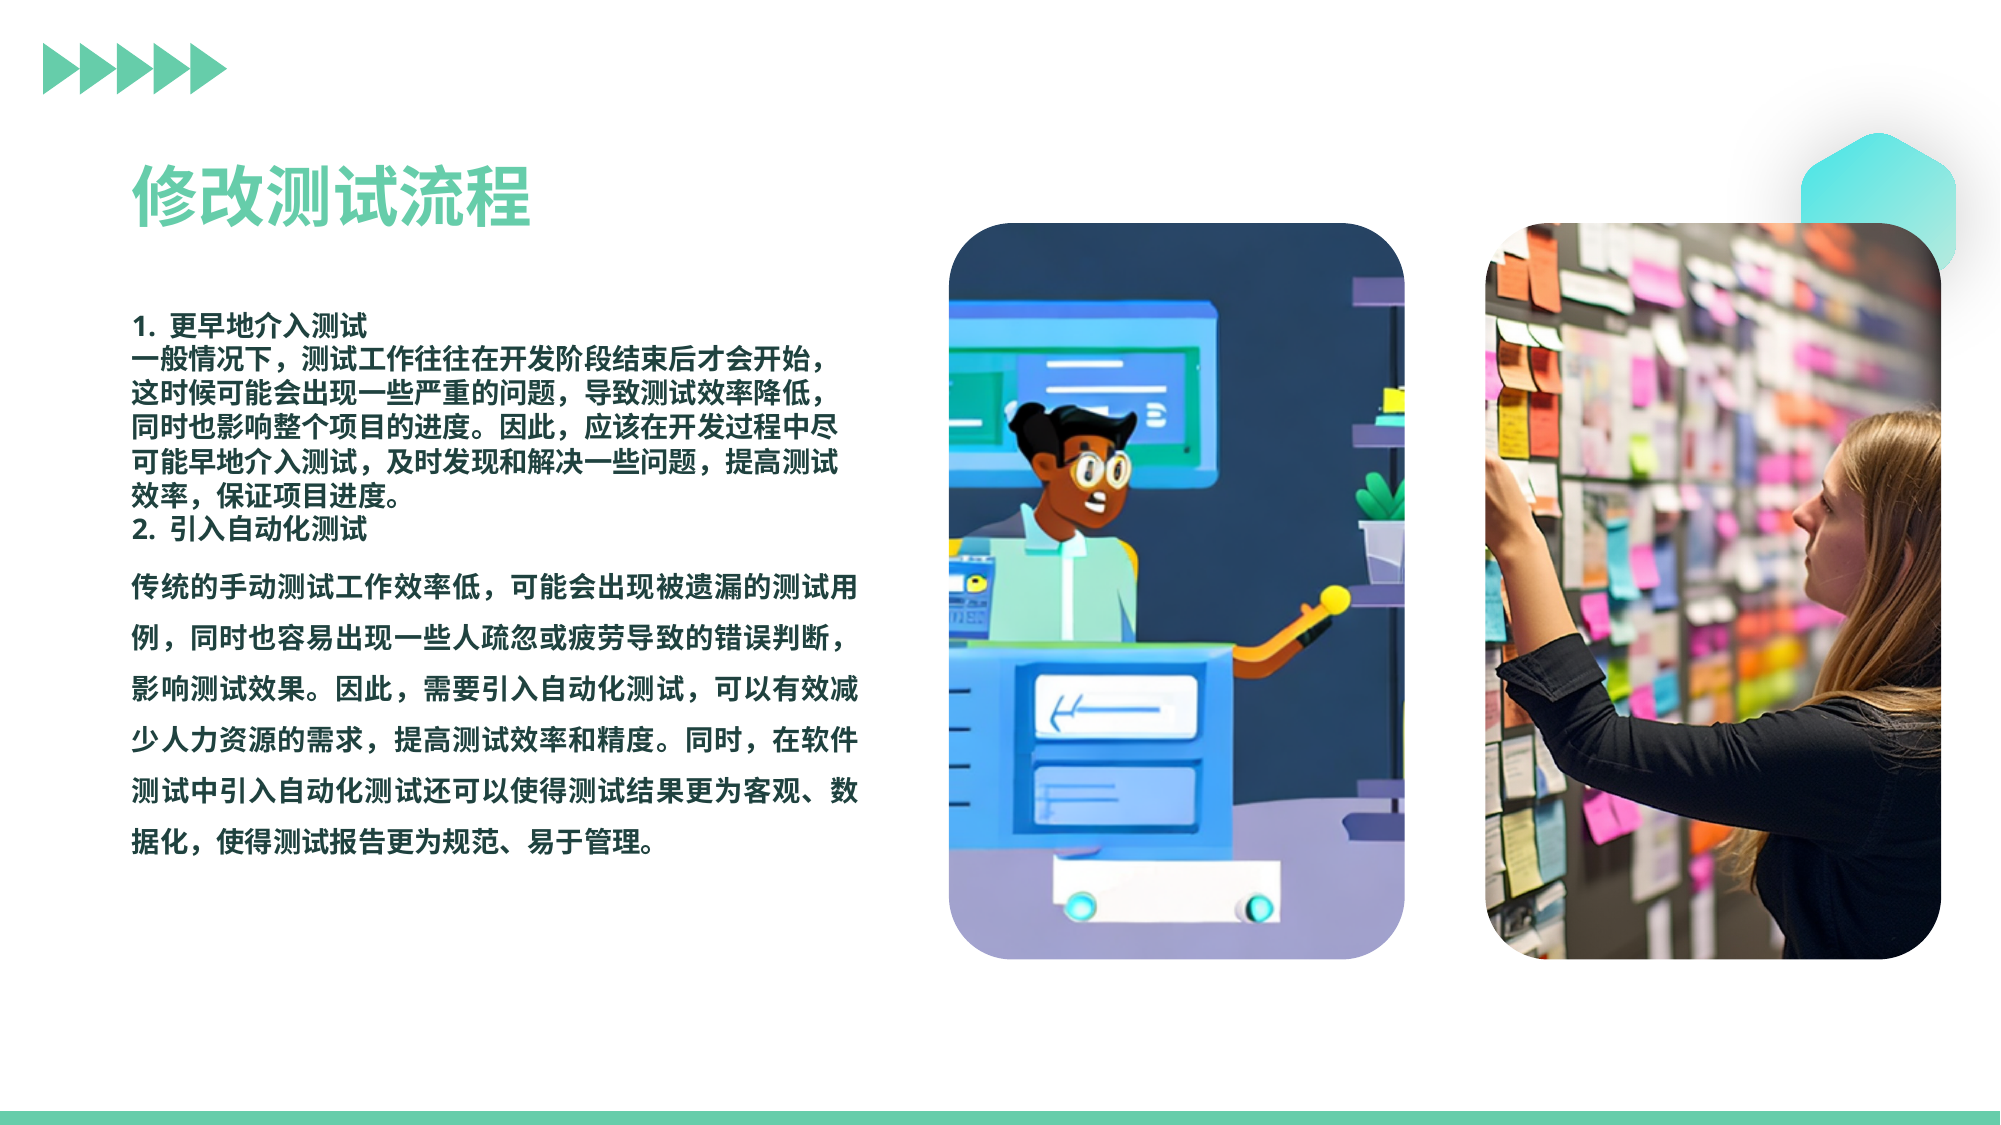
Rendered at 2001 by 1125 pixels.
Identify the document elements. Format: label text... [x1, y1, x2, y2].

text_box [1800, 132, 1957, 272]
text_box 1. 更早地介入测试 一般情况下，测试工作往往在开发阶段结束后才会开始，这时候可能会出现一些严重的问题，导致测试效率降低，同时也影响整个项目的进度。因此，应该在开发过程中尽可能早地介入测试，及时发现和解决一些问题，提高测试效率，保证项目进度。 2. 引入自动化测试 传统的手动测试工作效率低，可能会出现被遗漏的测试用例，同时也容易出现一些人疏忽或疲劳导致的错误判断，影响测试效果。因此，需要引入自动化测试，可以有效减少人力资源的需求，提高测试效率和精度。同时，在软件测试中引入自动化测试还可以使得测试结果更为客观、数据化，使得测试报告更为规范、易于管理。 [117, 300, 875, 871]
text_box [948, 223, 1405, 960]
text_box [0, 1110, 2000, 1125]
text_box 修改测试流程 [117, 147, 869, 243]
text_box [43, 42, 228, 95]
text_box [1485, 223, 1942, 960]
